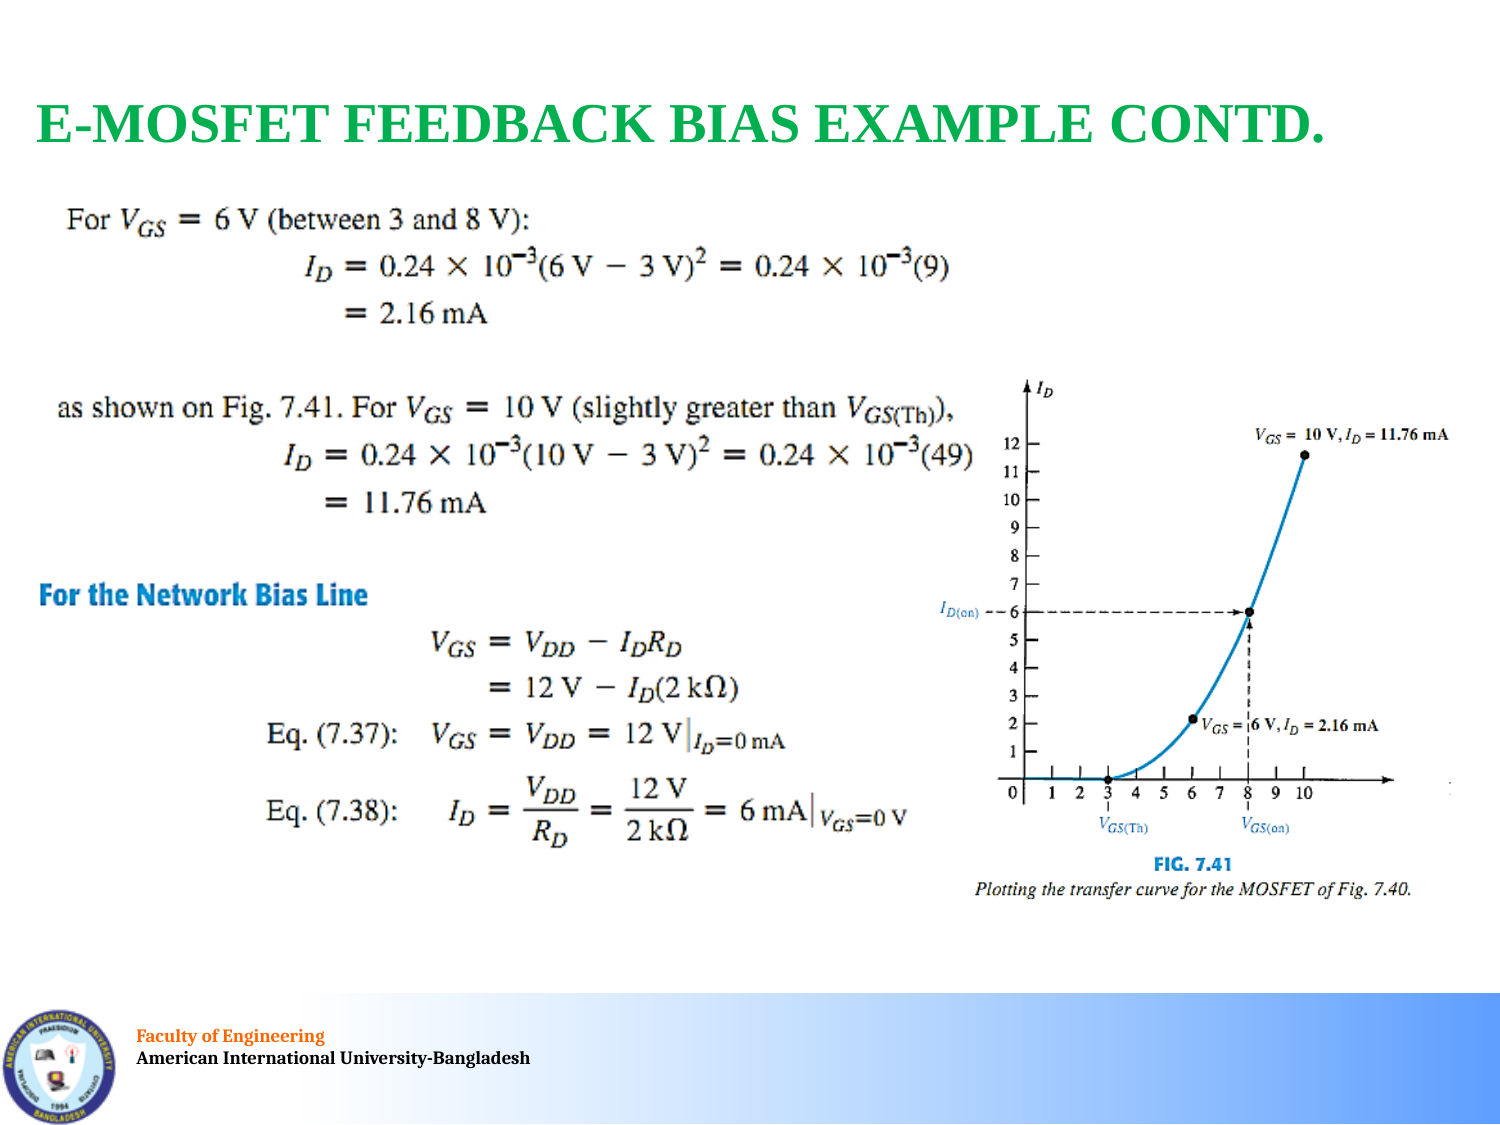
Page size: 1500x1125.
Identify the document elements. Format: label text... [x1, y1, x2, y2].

picture [56, 192, 960, 335]
picture [48, 362, 1452, 903]
title E-MOSFET FEEDBACK BIAS EXAMPLE CONTD. [21, 88, 1354, 151]
picture [0, 1007, 119, 1125]
picture [28, 570, 931, 850]
